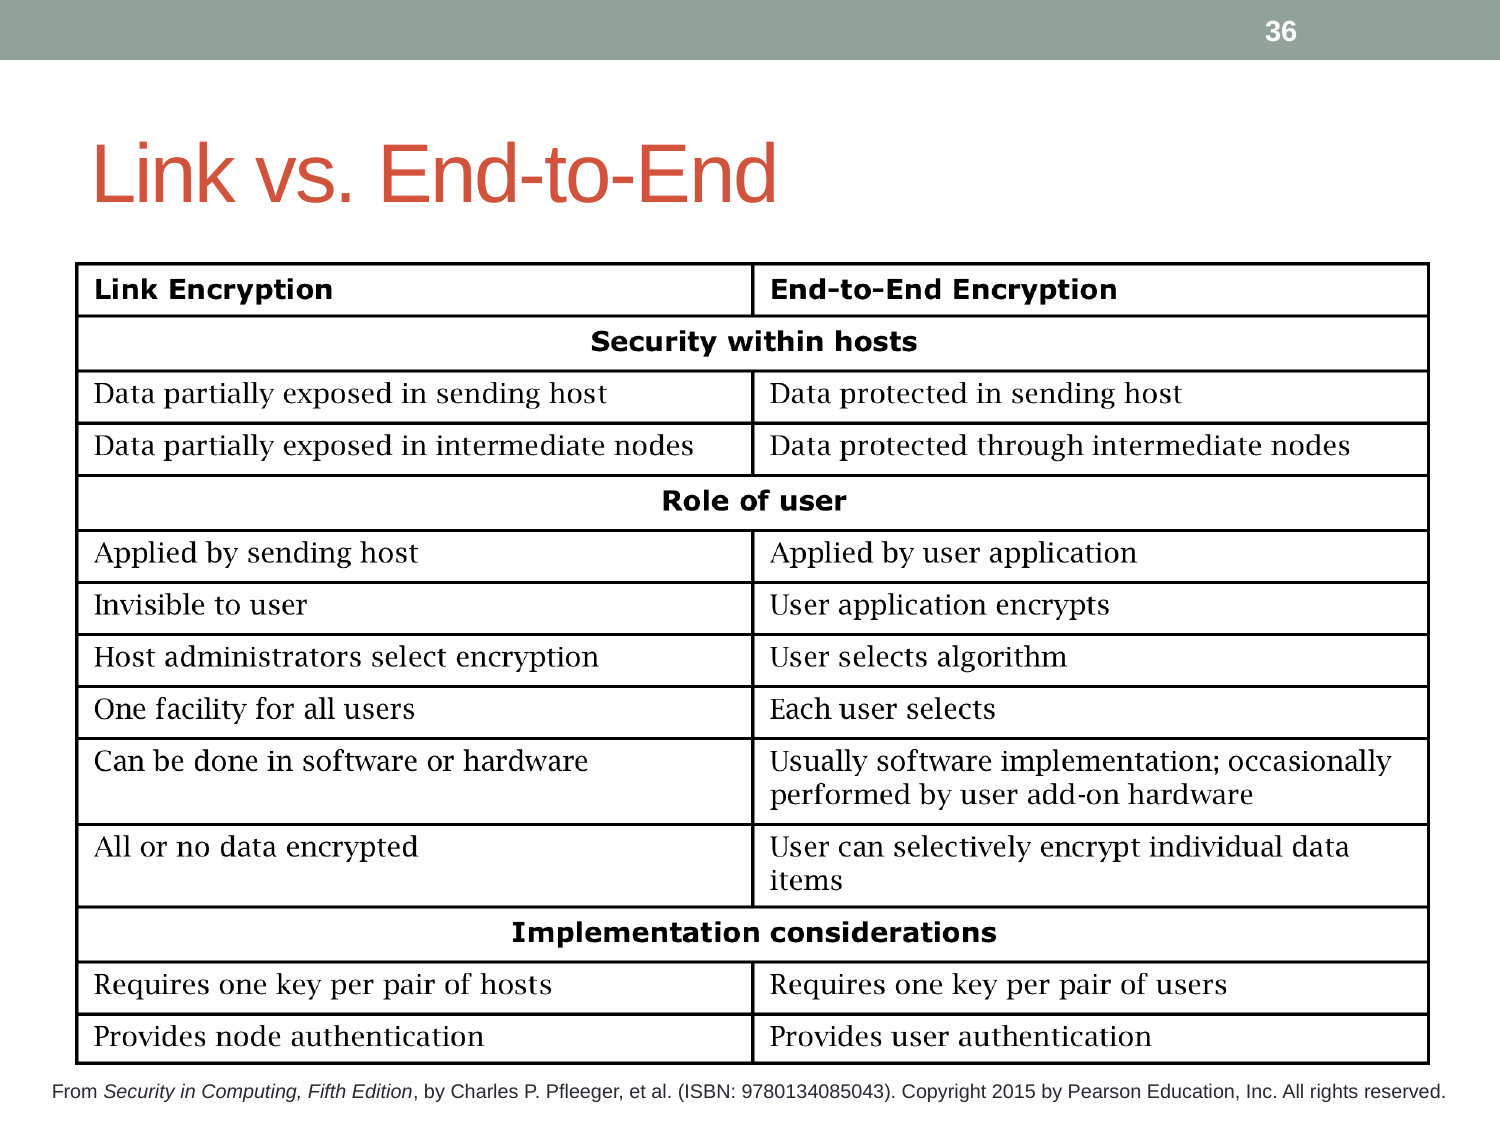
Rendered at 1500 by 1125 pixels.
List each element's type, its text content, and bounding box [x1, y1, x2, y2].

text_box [74, 262, 1430, 1101]
footer From Security in Computing, Fifth Edition, by Charles P. Pfleeger, et al. (ISBN: 9780134085043). Copyright 2015 by Pearson Education, Inc. All rights reserved. [0, 1075, 1500, 1125]
title Link vs. End-to-End [75, 87, 1425, 250]
slide_number 36 [1250, 3, 1425, 57]
